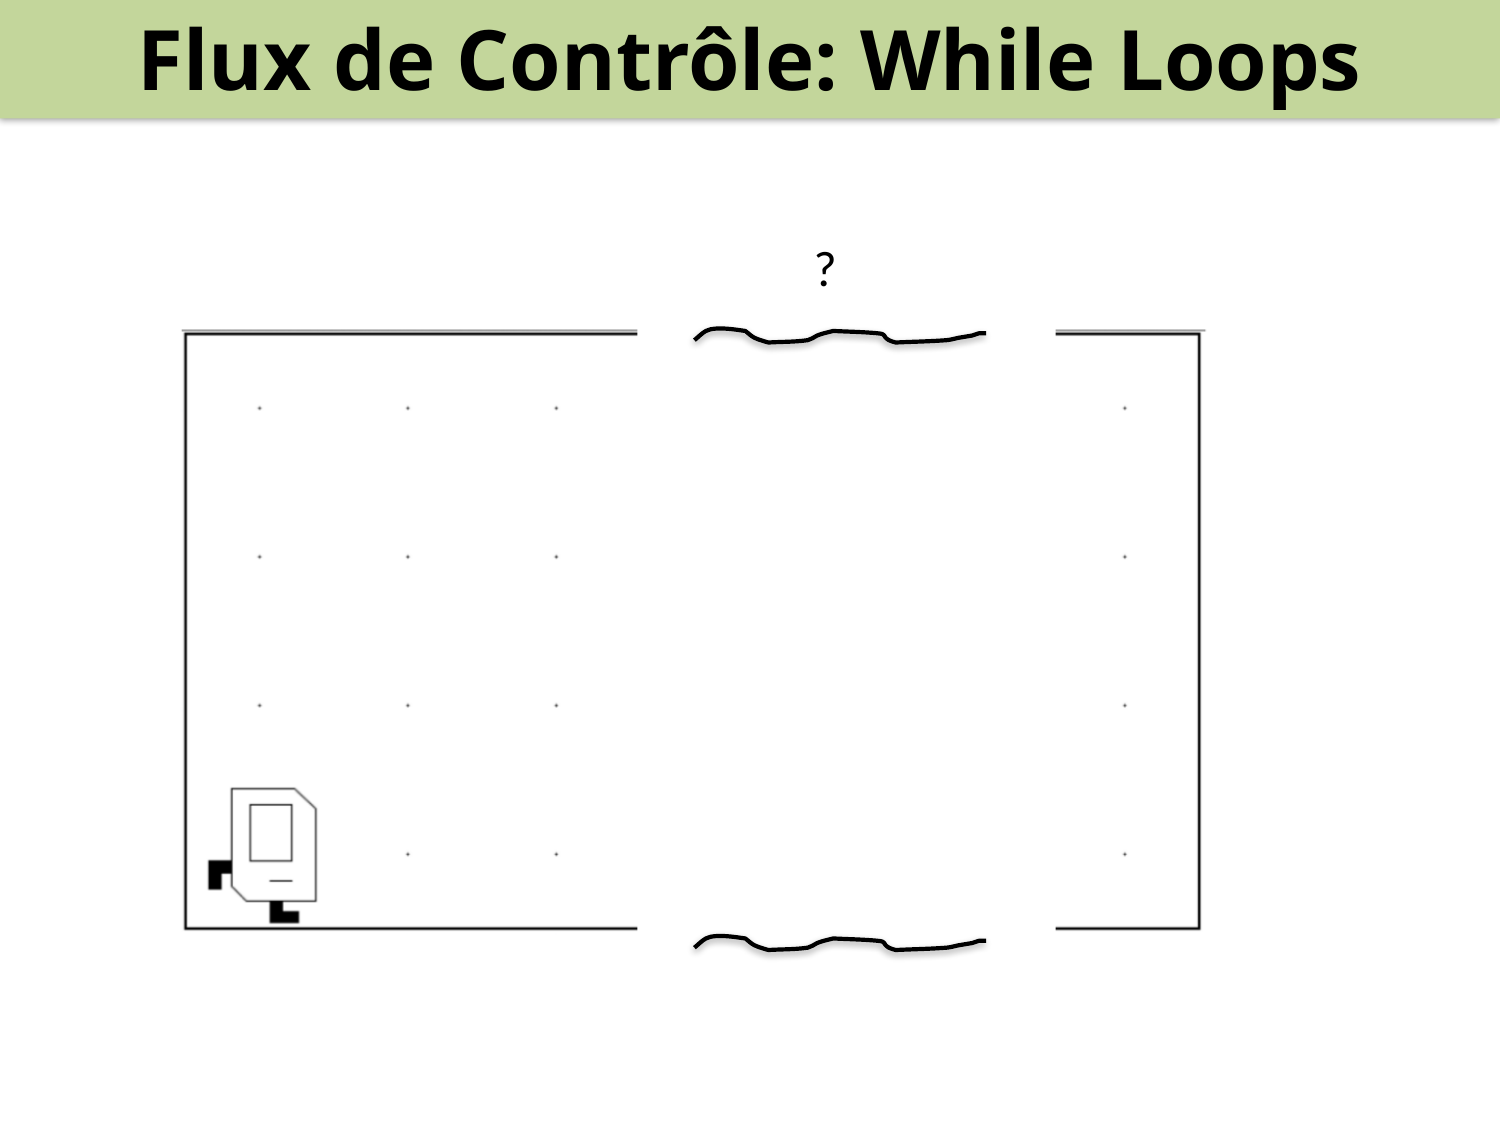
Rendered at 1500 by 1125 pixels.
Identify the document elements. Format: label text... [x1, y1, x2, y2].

text_box ? [798, 229, 852, 305]
text_box Flux de Contrôle: While Loops [0, 0, 1500, 122]
text_box [693, 933, 987, 953]
picture [1055, 313, 1218, 954]
text_box [693, 326, 987, 345]
picture [139, 313, 638, 954]
